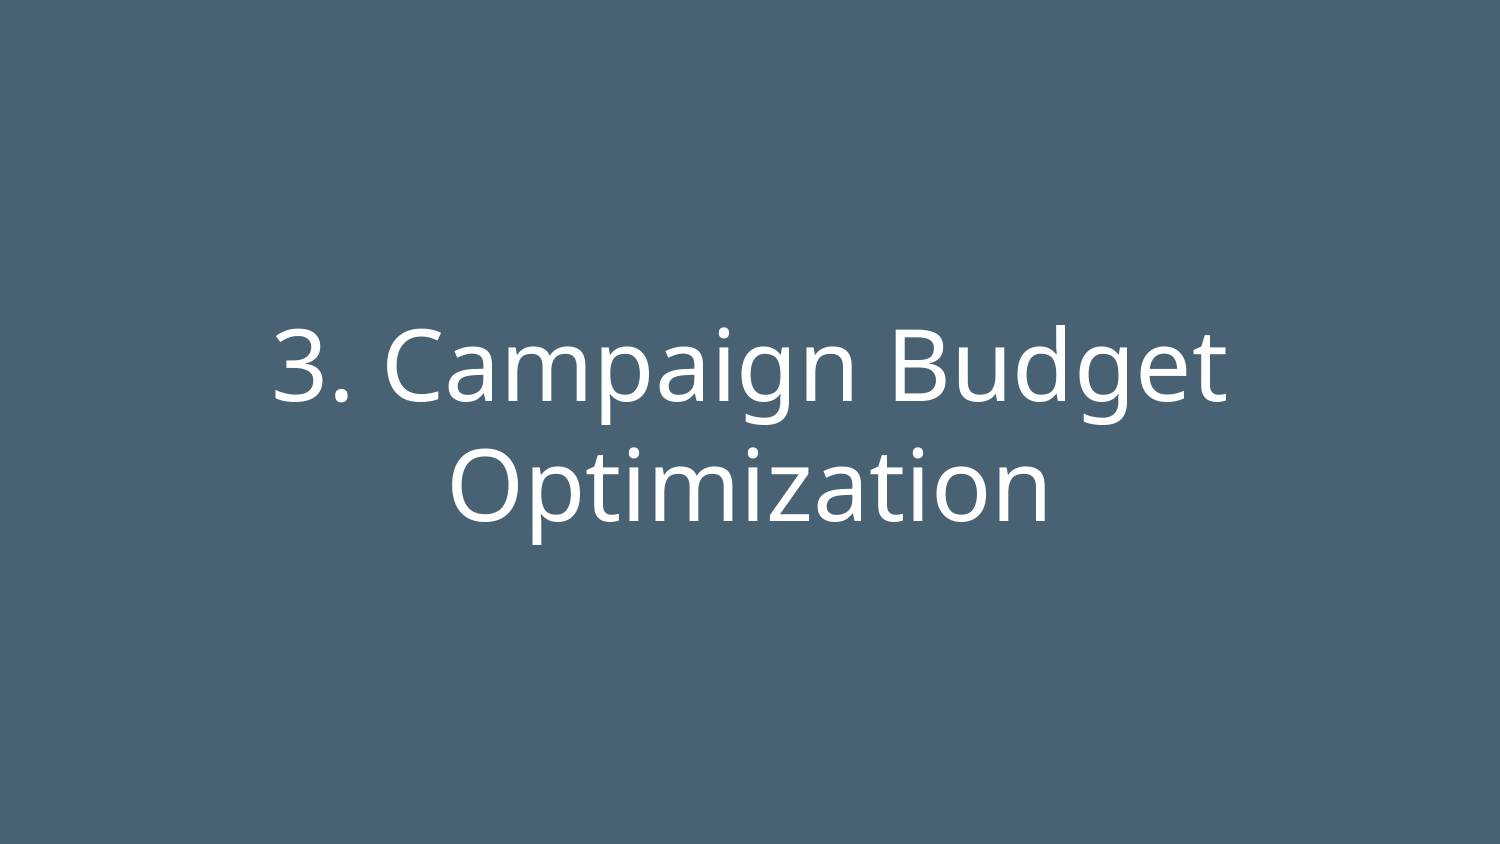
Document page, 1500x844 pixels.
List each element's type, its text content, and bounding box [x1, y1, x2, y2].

text_box 3. Campaign Budget Optimization [123, 253, 1377, 591]
